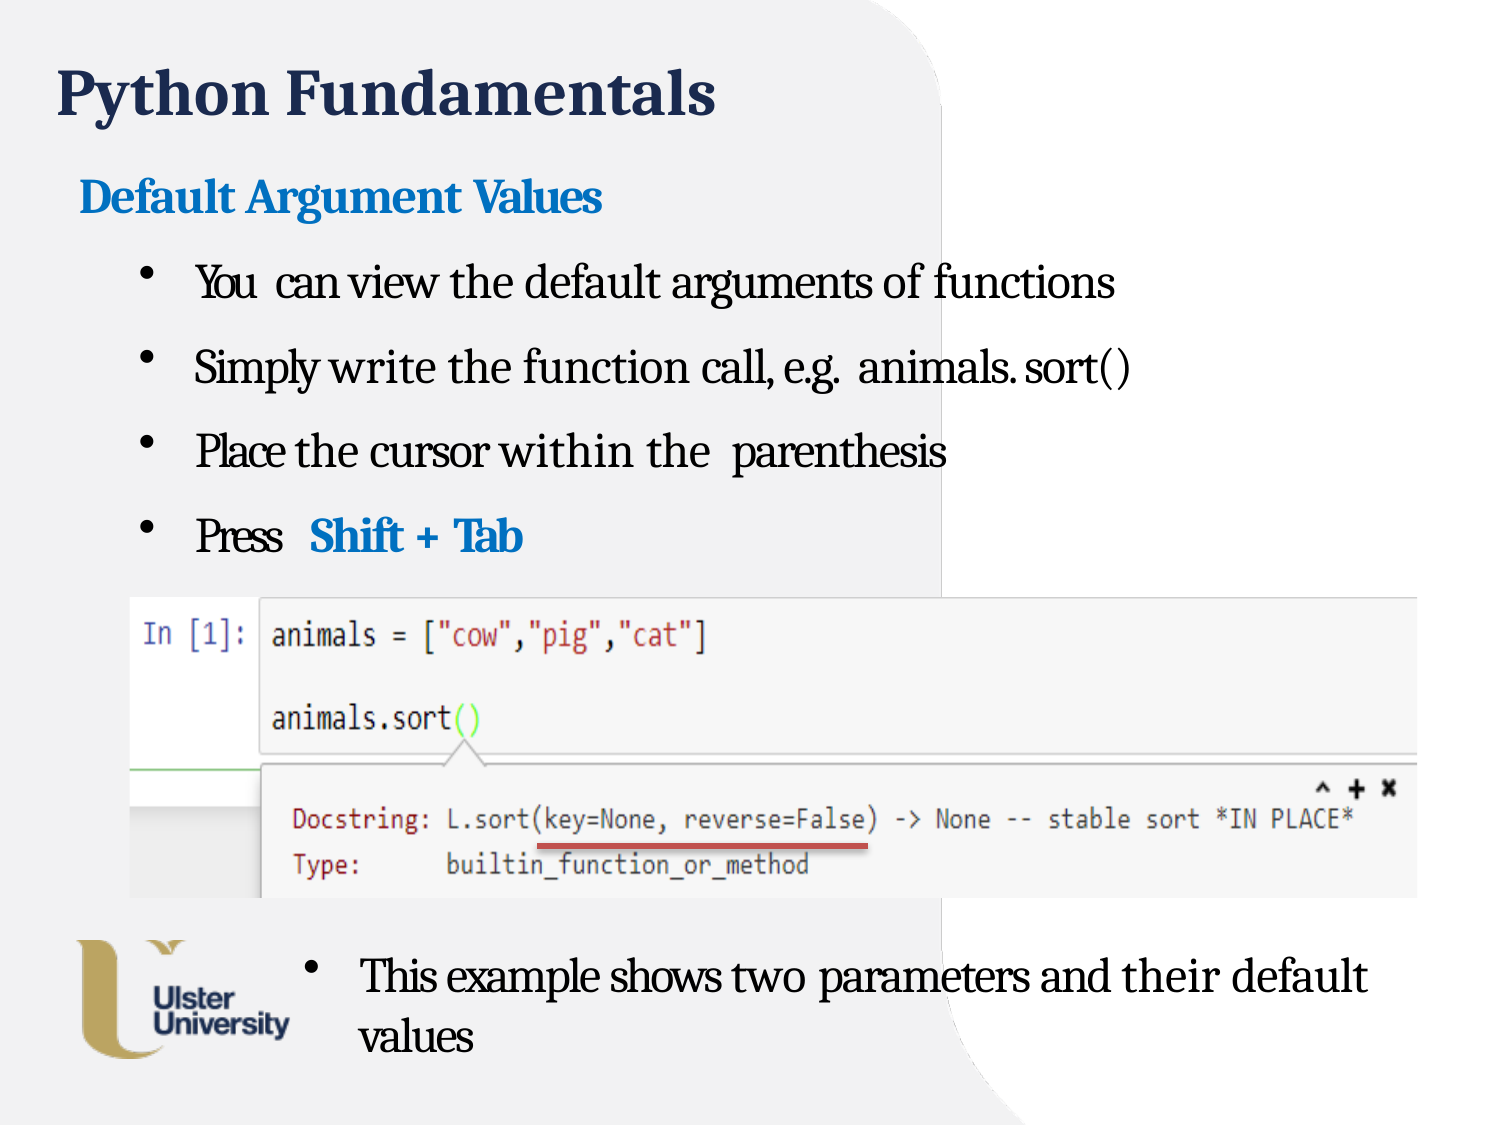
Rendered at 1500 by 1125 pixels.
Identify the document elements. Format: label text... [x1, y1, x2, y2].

picture [0, 0, 1026, 1125]
text_box [129, 597, 1418, 898]
title Python Fundamentals [41, 42, 1390, 135]
text_box This example shows two parameters and their default values [301, 940, 1418, 1063]
text_box Default Argument Values You can view the default arguments of functions Simply write the function call, e.g. animals. sort() Place the cursor within the parenthesis Press Shift + Tab [76, 148, 1345, 563]
